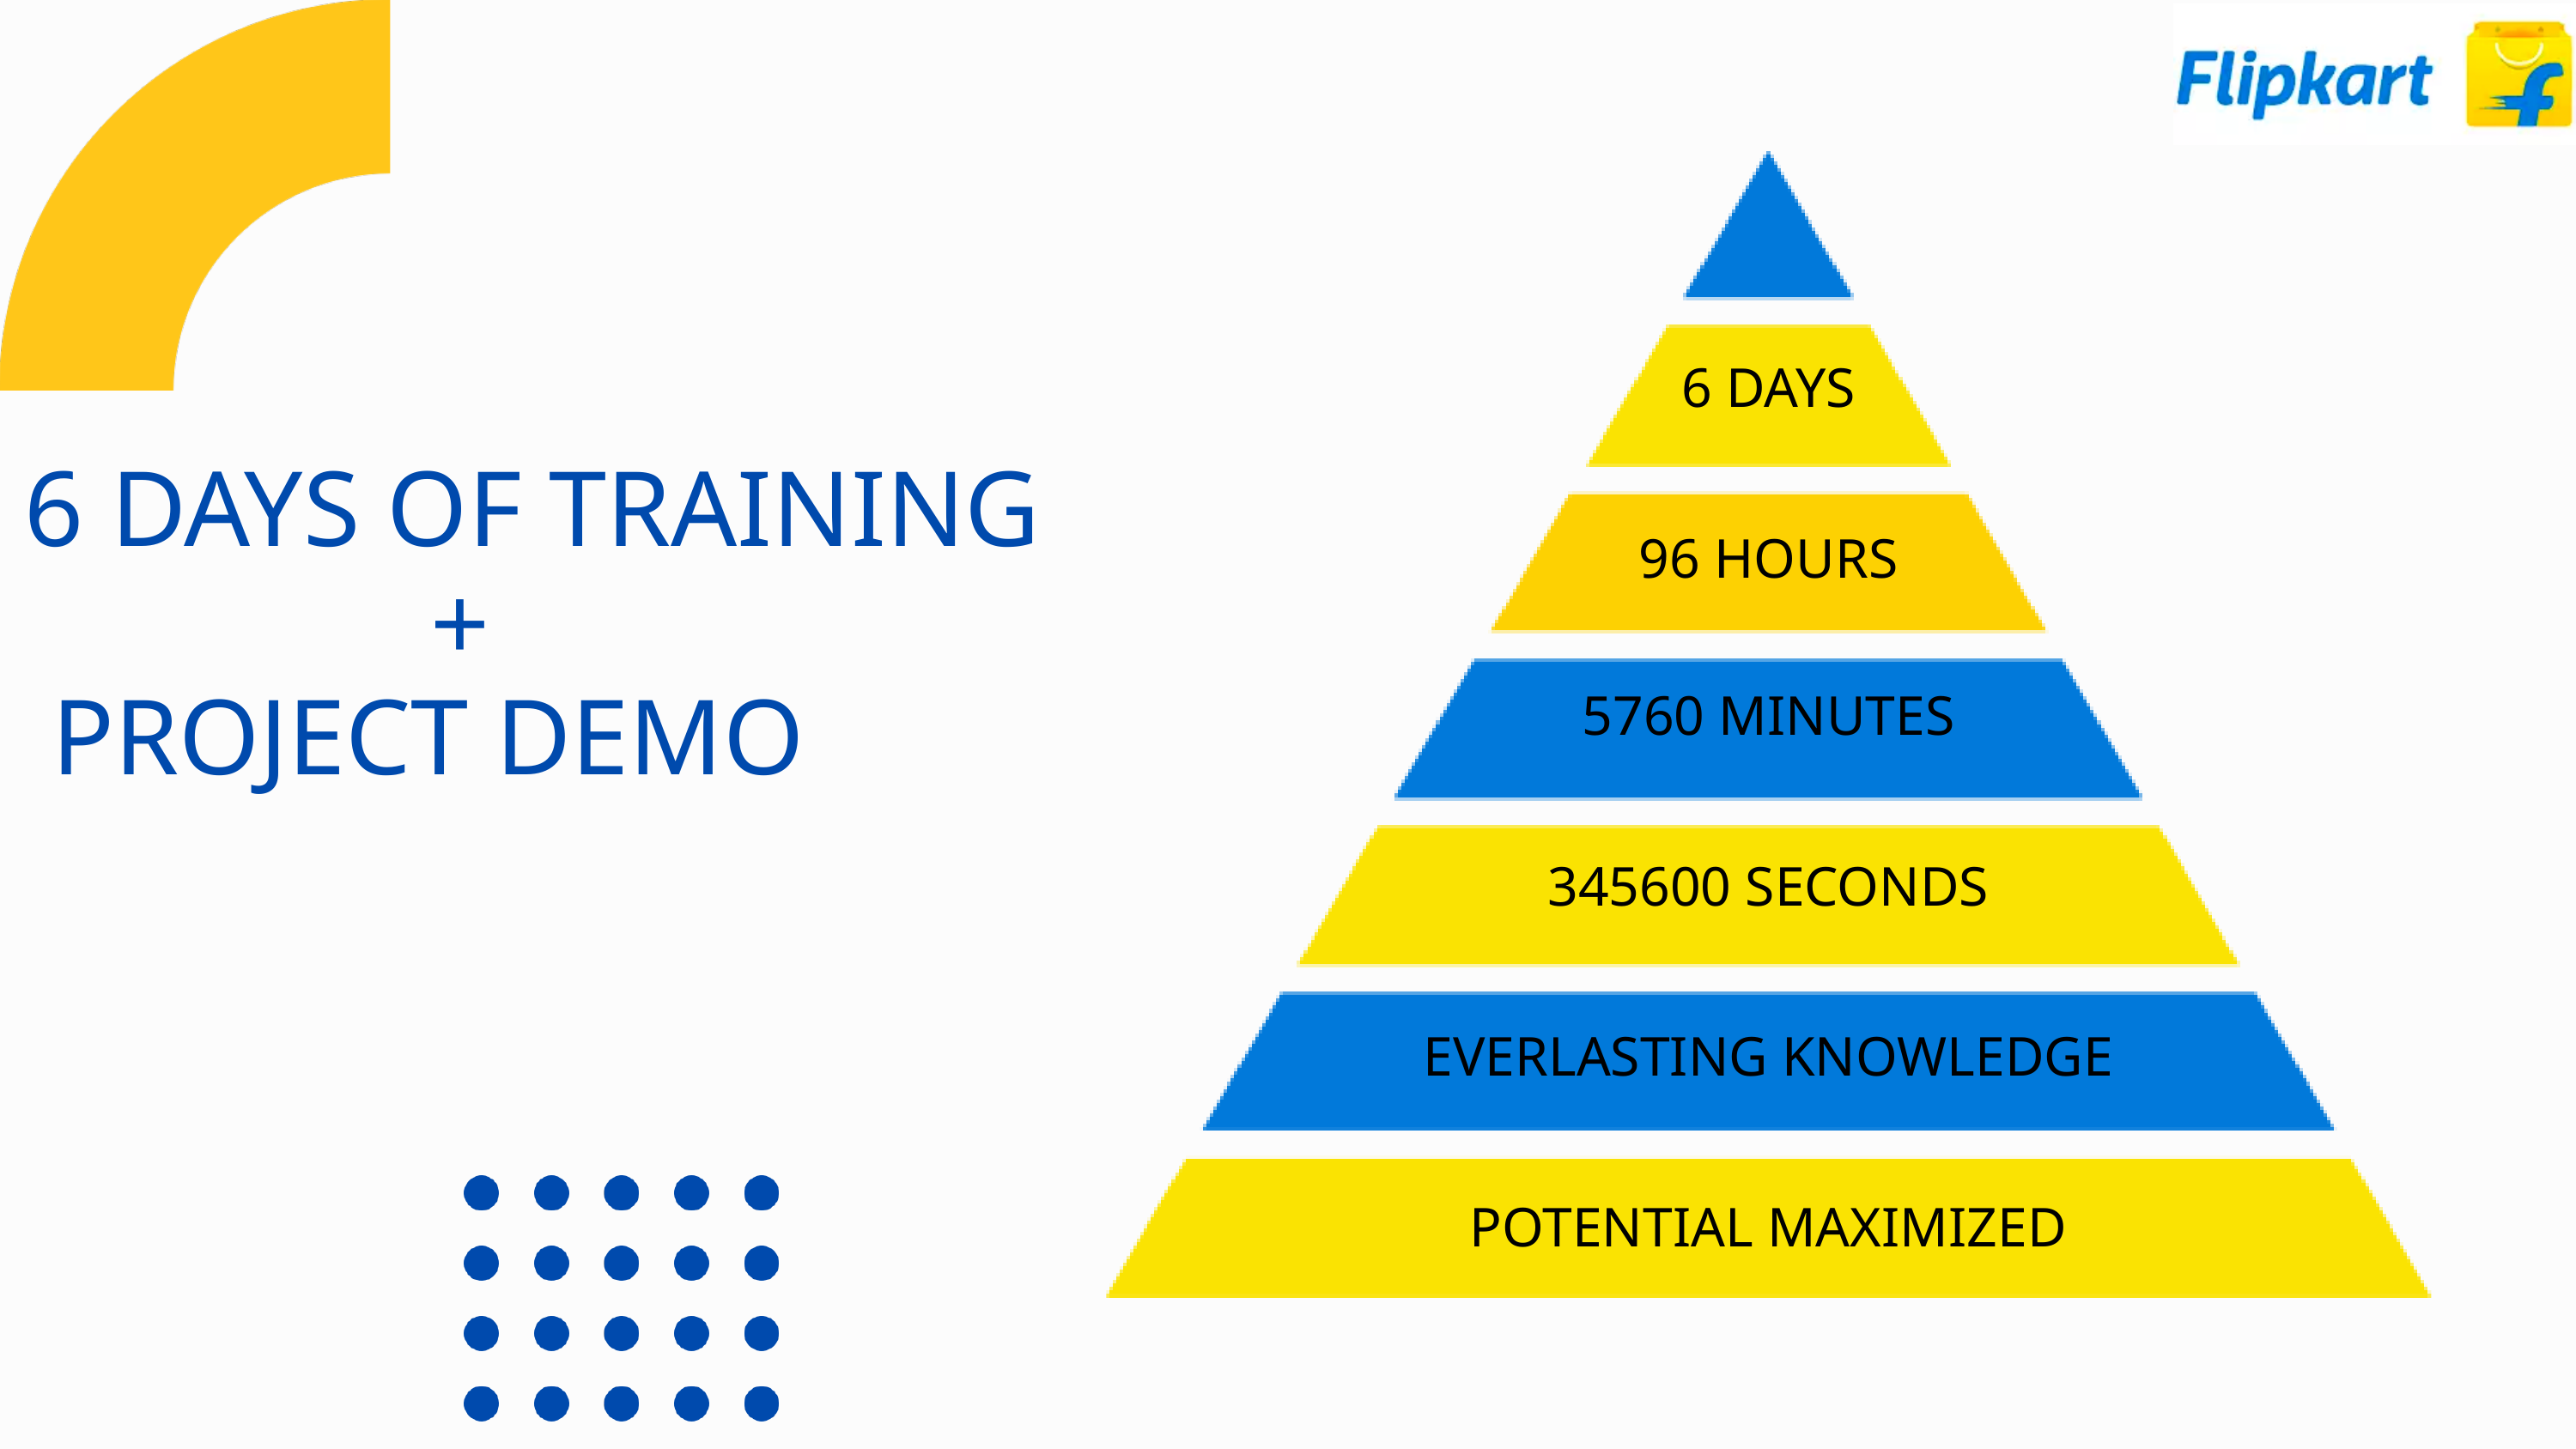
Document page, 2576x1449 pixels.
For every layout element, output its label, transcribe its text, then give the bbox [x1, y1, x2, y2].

text_box [2173, 3, 2576, 145]
text_box [1106, 747, 2432, 1298]
text_box [1272, 590, 2432, 682]
text_box [0, 0, 391, 391]
text_box 6 DAYS [1671, 354, 1867, 419]
text_box [464, 1175, 779, 1449]
text_box 345600 SECONDS [1528, 852, 2008, 917]
text_box 6 DAYS OF TRAINING + PROJECT DEMO [24, 453, 1272, 910]
text_box EVERLASTING KNOWLEDGE [1408, 1022, 2129, 1088]
text_box 96 HOURS [1106, 524, 2432, 590]
text_box 5760 MINUTES [1106, 682, 2432, 747]
text_box POTENTIAL MAXIMIZED [1458, 1192, 2080, 1258]
text_box [1106, 151, 2432, 524]
